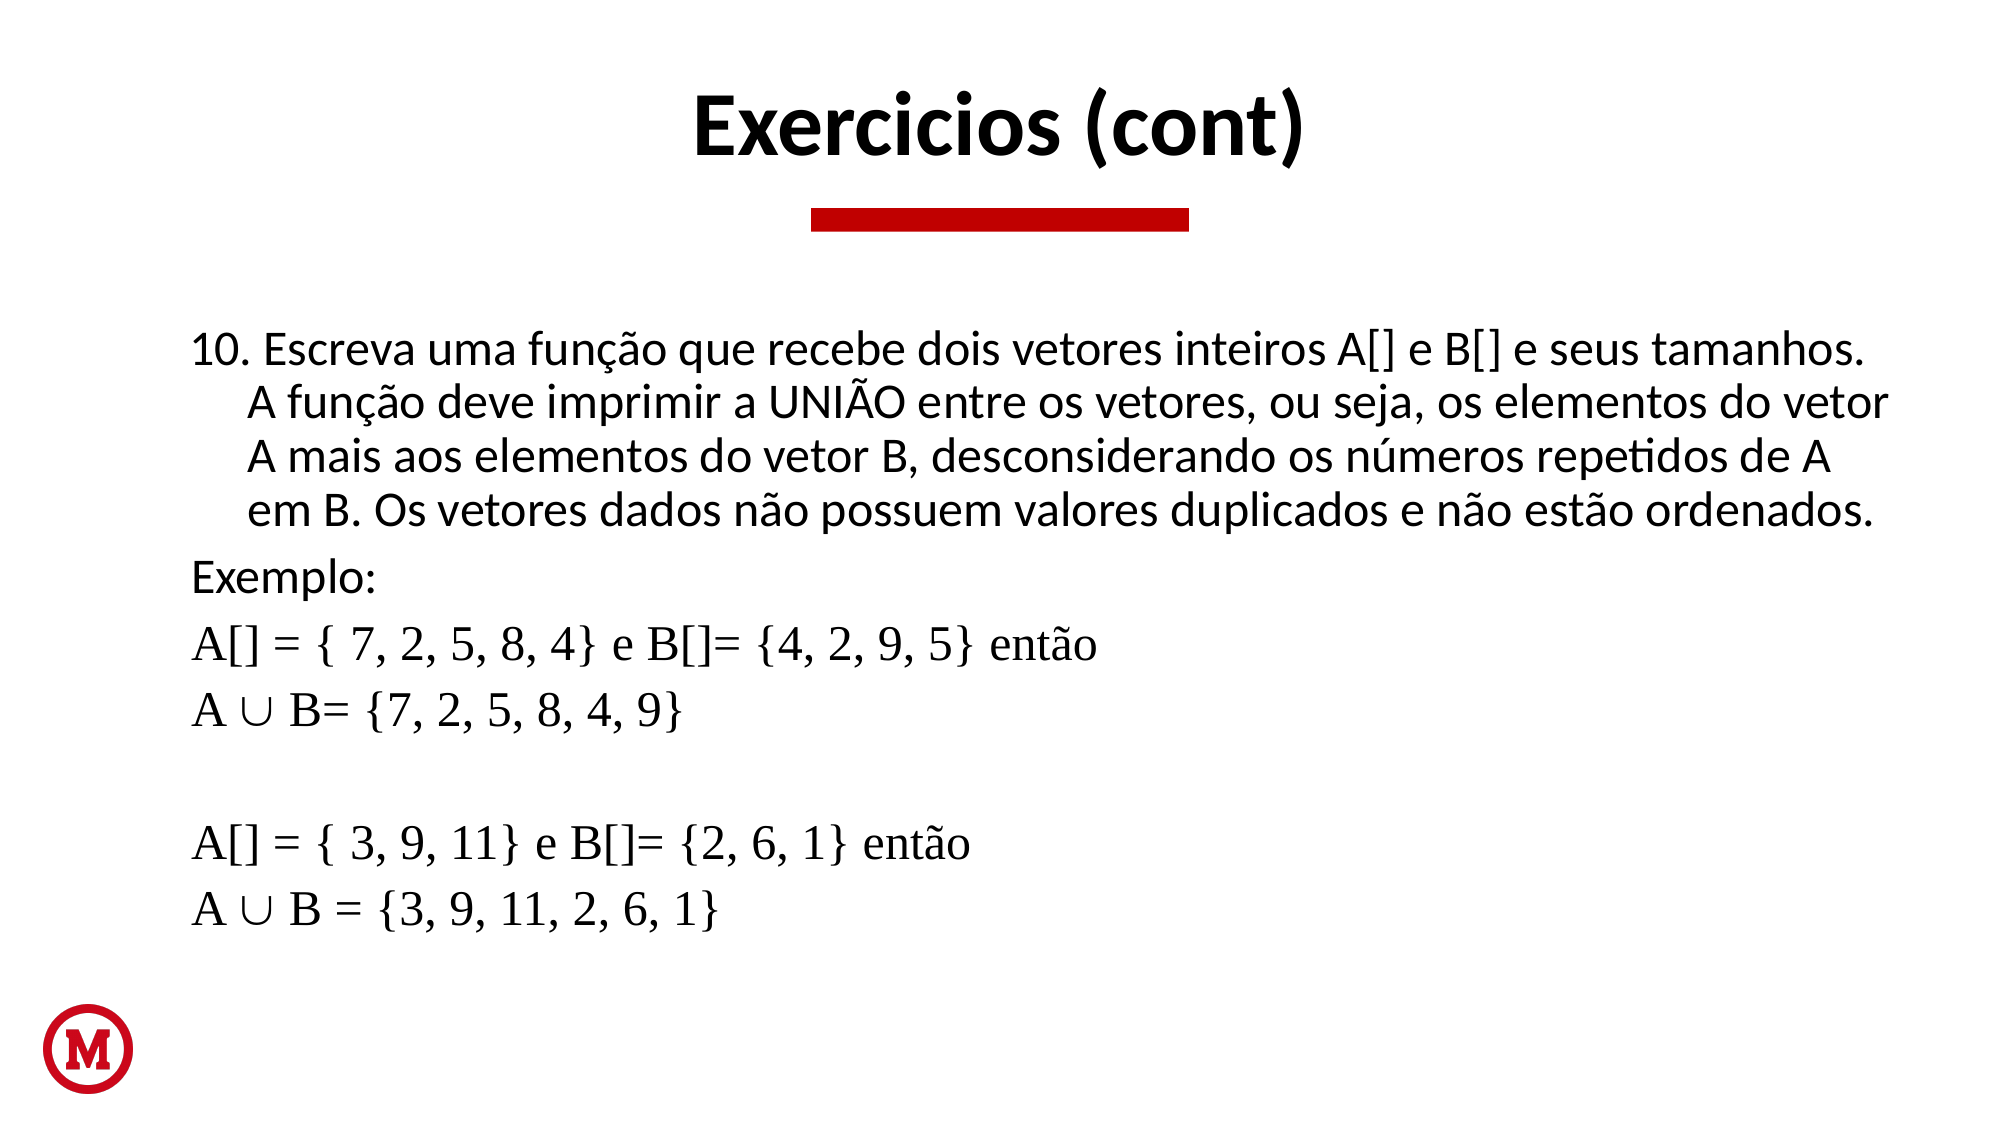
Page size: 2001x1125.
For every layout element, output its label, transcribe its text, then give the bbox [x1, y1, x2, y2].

list 10. Escreva uma função que recebe dois vetores inteiros A[] e B[] e seus tamanhos. A função deve imprimir a UNIÃO entre os vetores, ou seja, os elementos do vetor A mais aos elementos do vetor B, desconsiderando os números repetidos de A em B. Os vetores dados não possuem valores duplicados e não estão ordenados. Exemplo: A[] = { 7, 2, 5, 8, 4} e B[]= {4, 2, 9, 5} então A  B= {7, 2, 5, 8, 4, 9} A[] = { 3, 9, 11} e B[]= {2, 6, 1} então A  B = {3, 9, 11, 2, 6, 1} [174, 314, 1922, 1094]
picture [43, 1004, 133, 1094]
title Exercicios (cont) [174, 67, 1826, 183]
